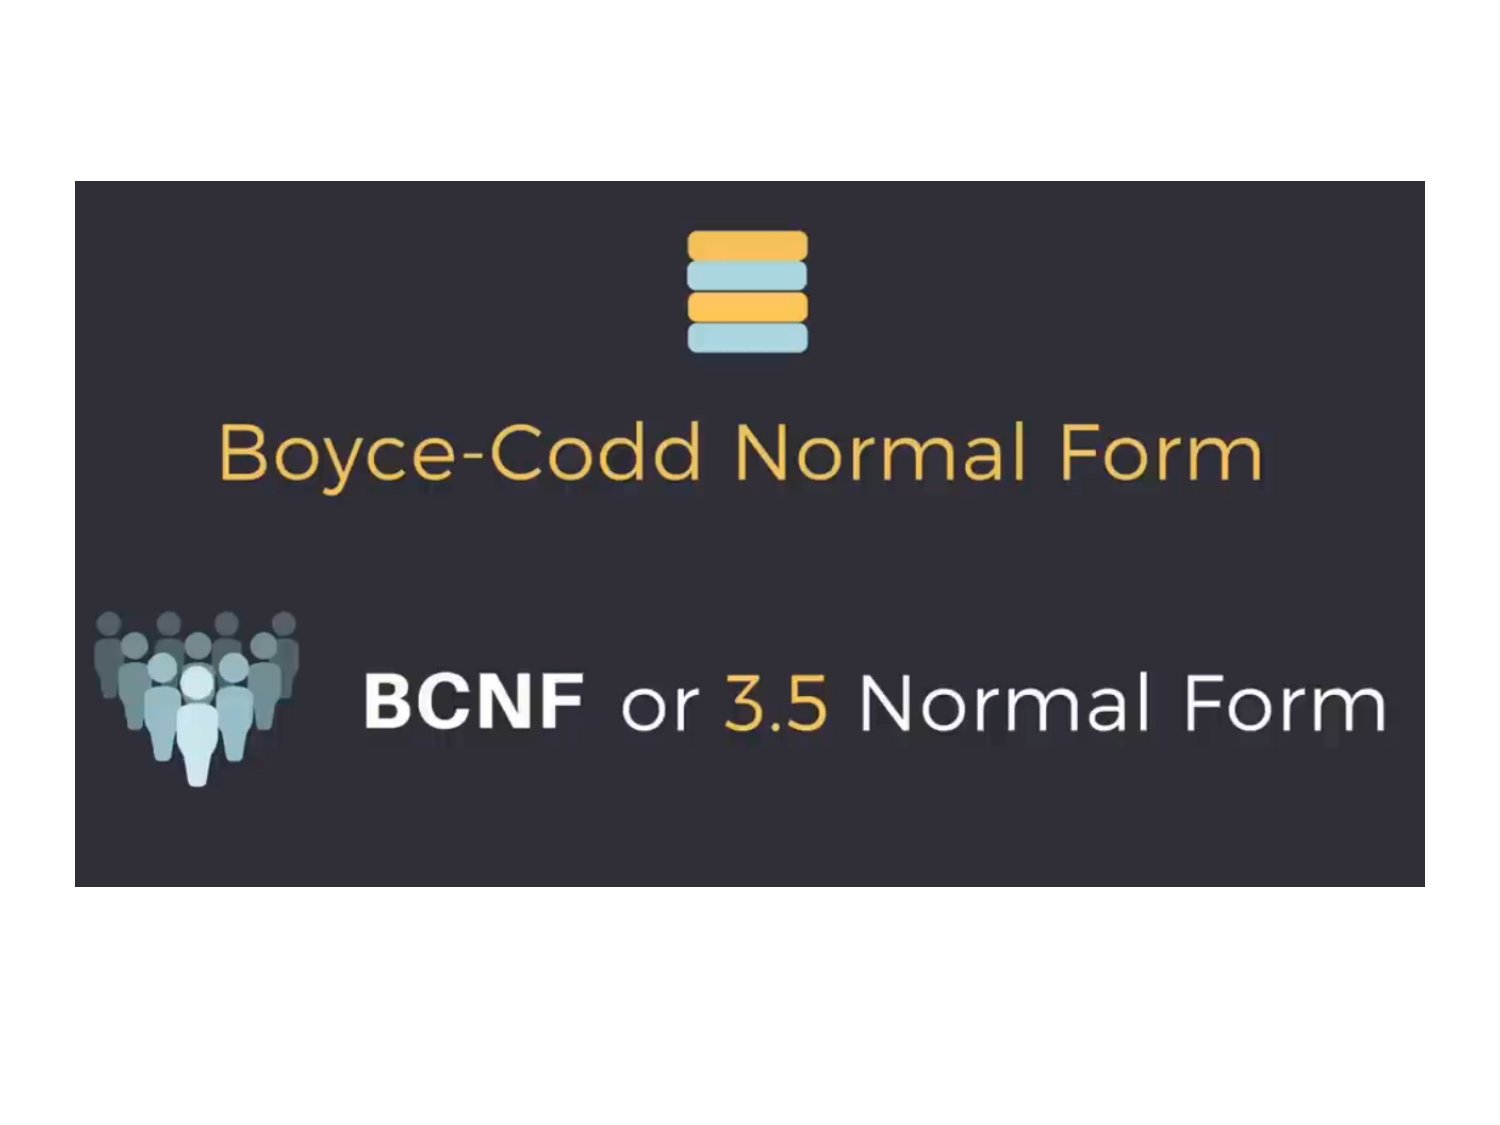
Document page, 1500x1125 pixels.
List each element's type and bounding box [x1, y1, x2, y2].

list [74, 181, 1426, 887]
